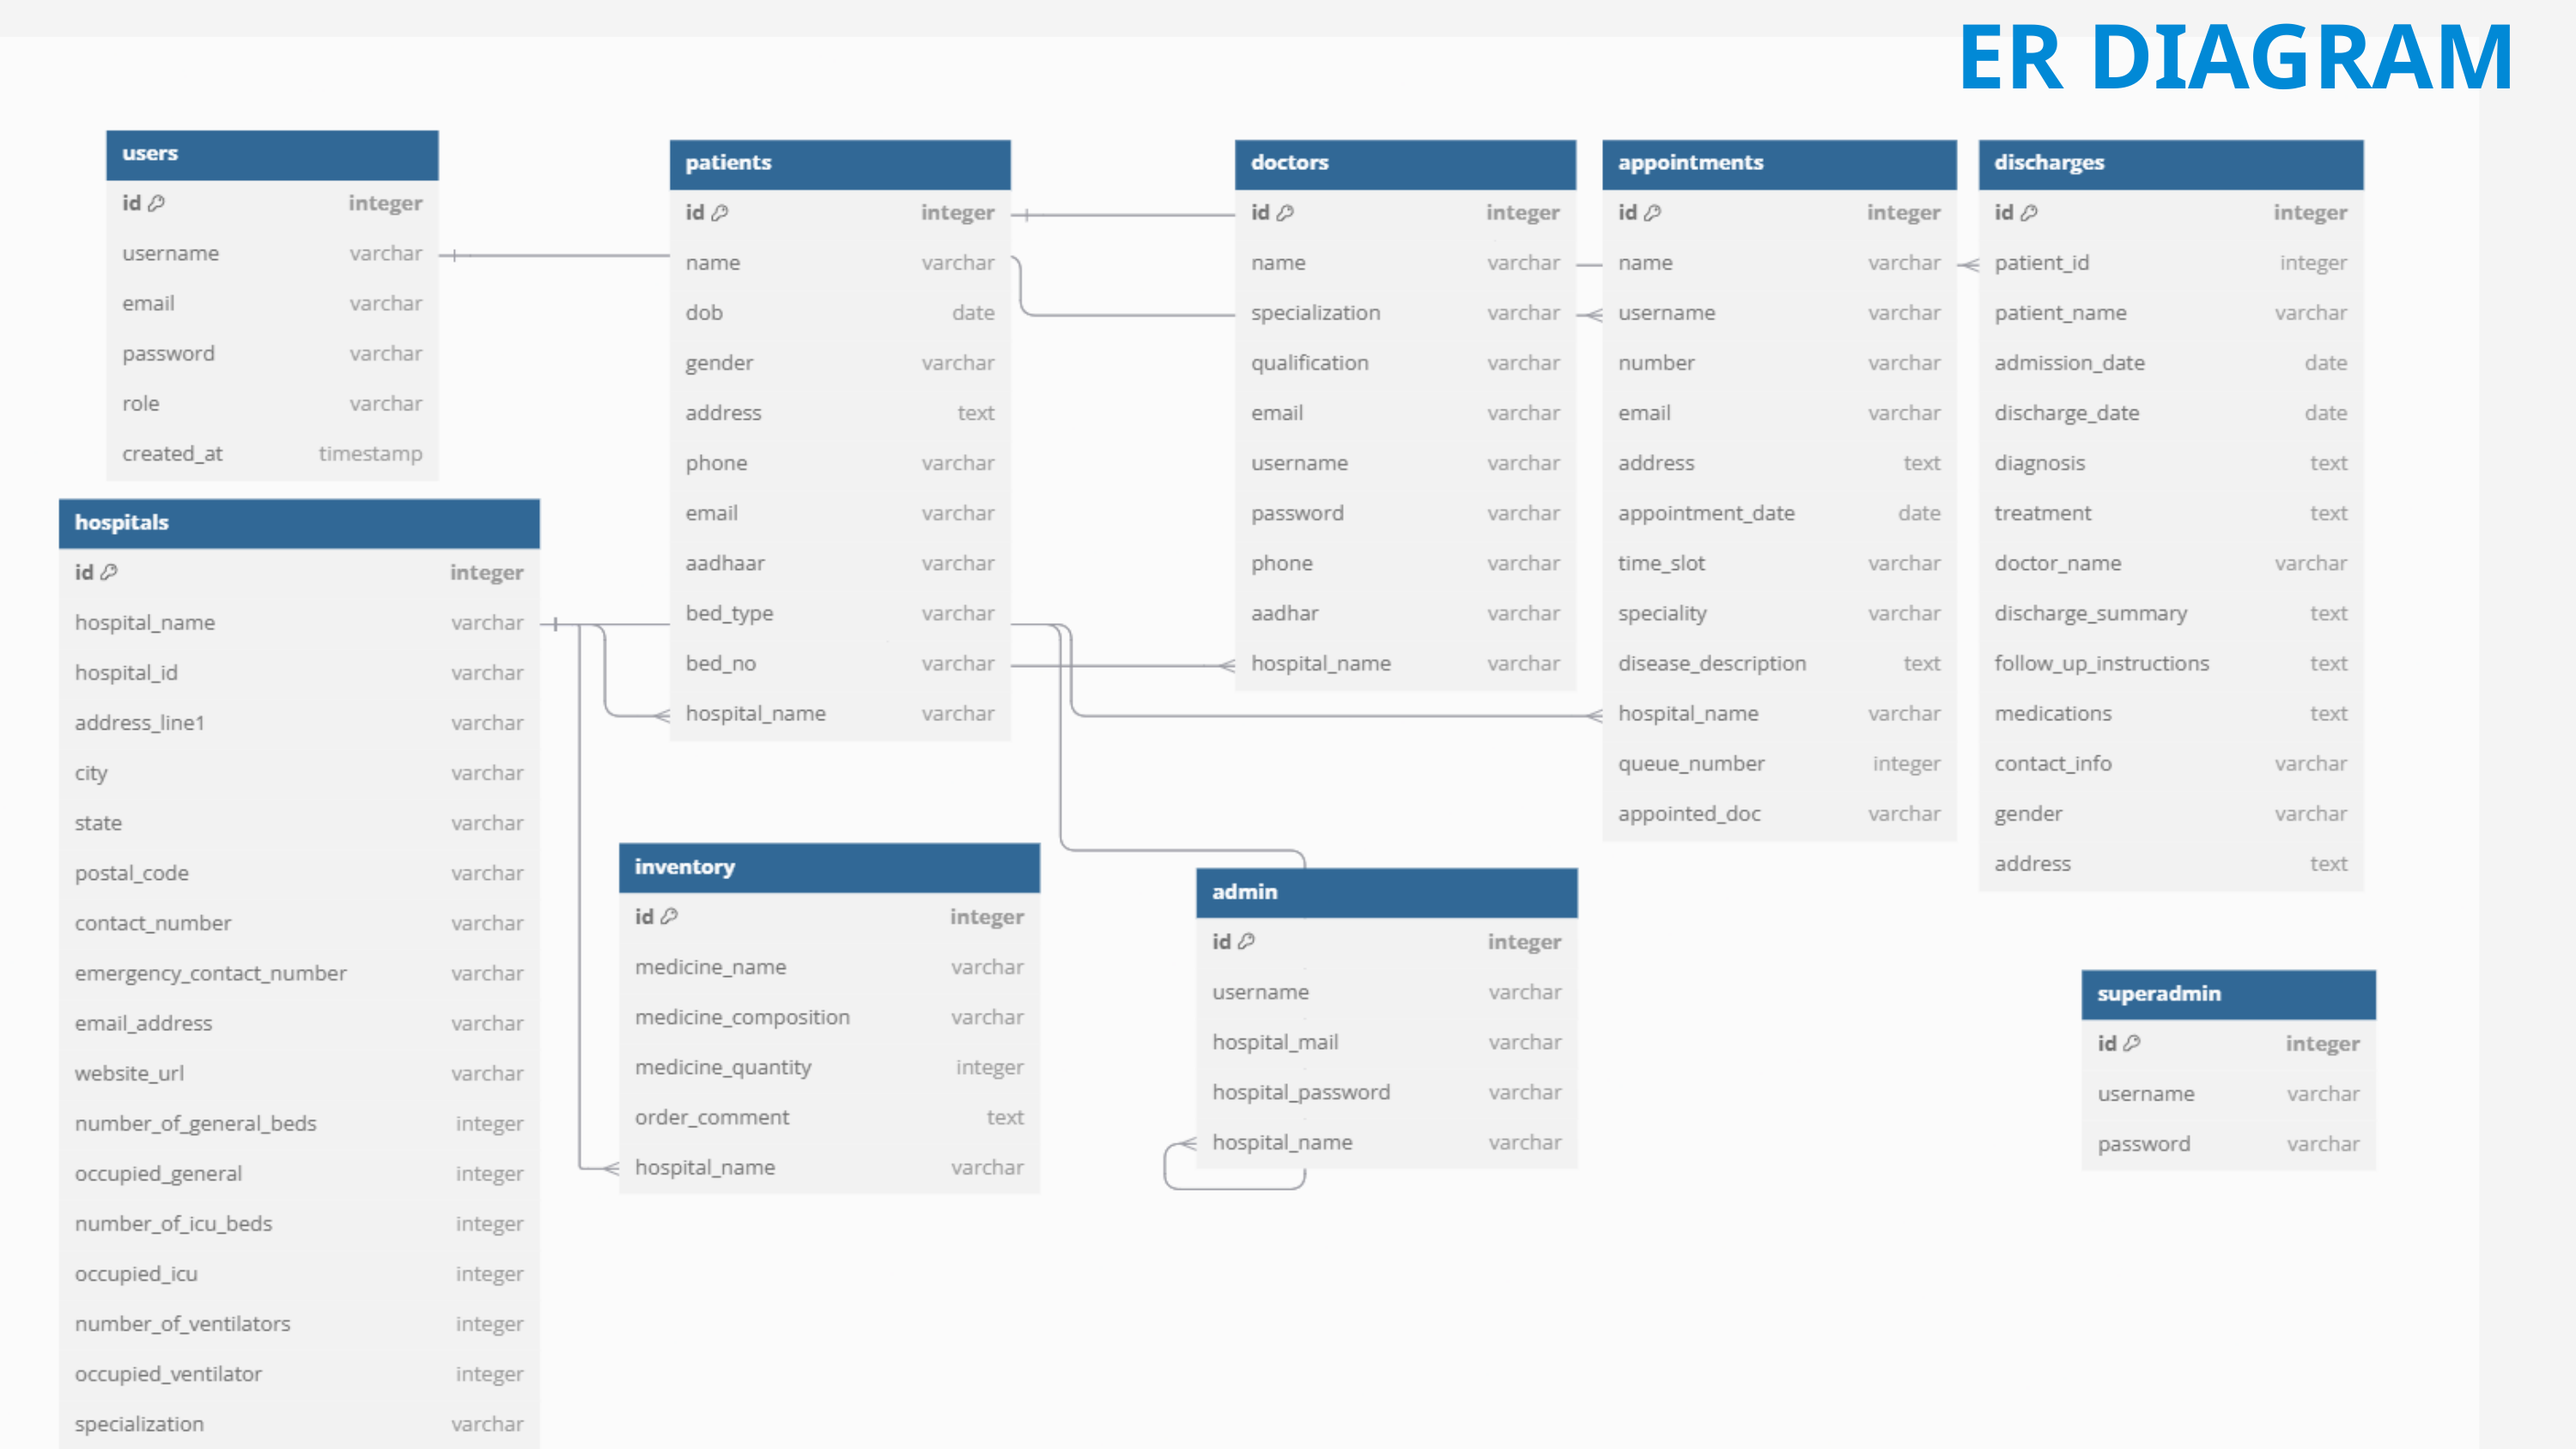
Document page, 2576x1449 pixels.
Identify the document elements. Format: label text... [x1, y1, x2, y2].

text_box [0, 37, 2480, 1449]
text_box ER DIAGRAM [1954, 0, 2576, 107]
